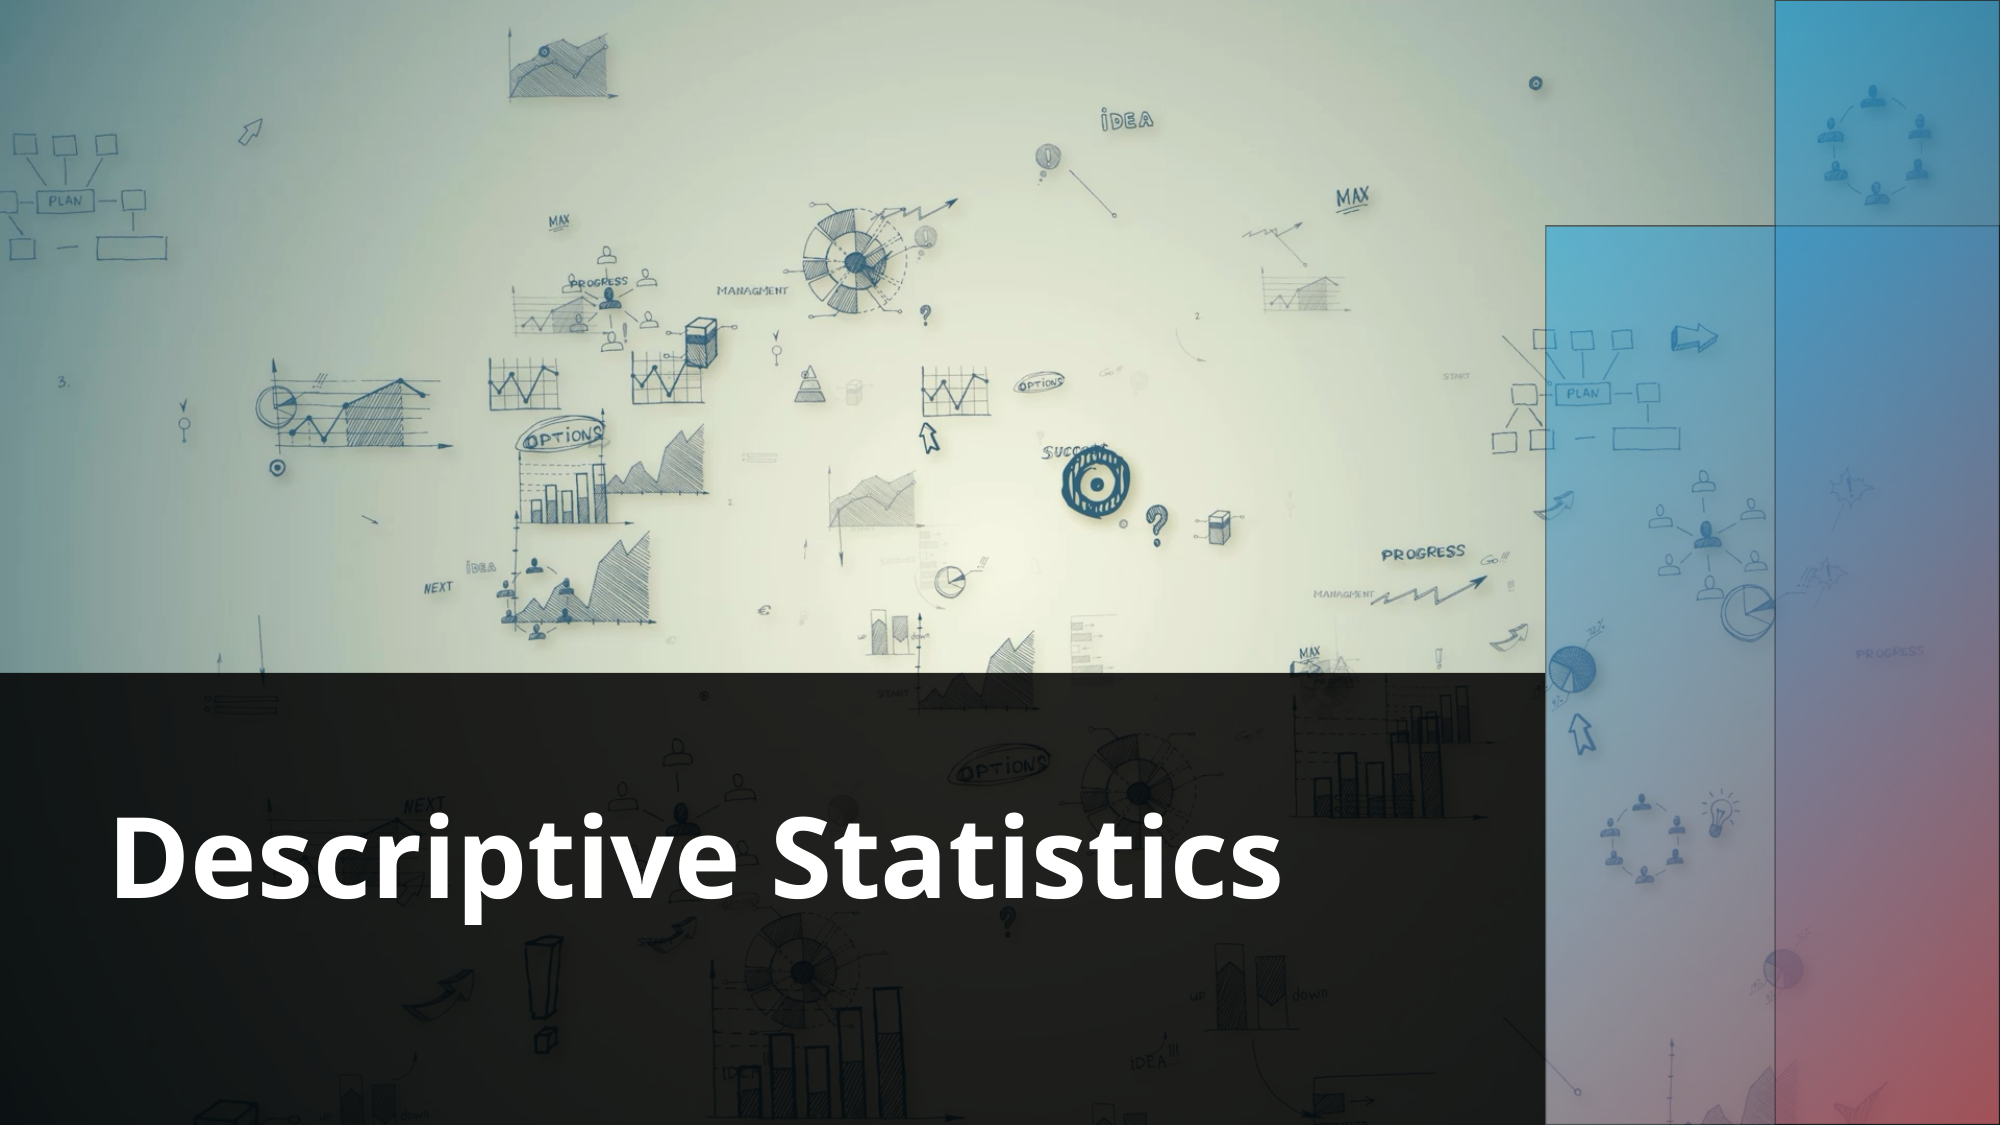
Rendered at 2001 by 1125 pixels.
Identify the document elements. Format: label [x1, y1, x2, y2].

text_box [0, 0, 2000, 1125]
